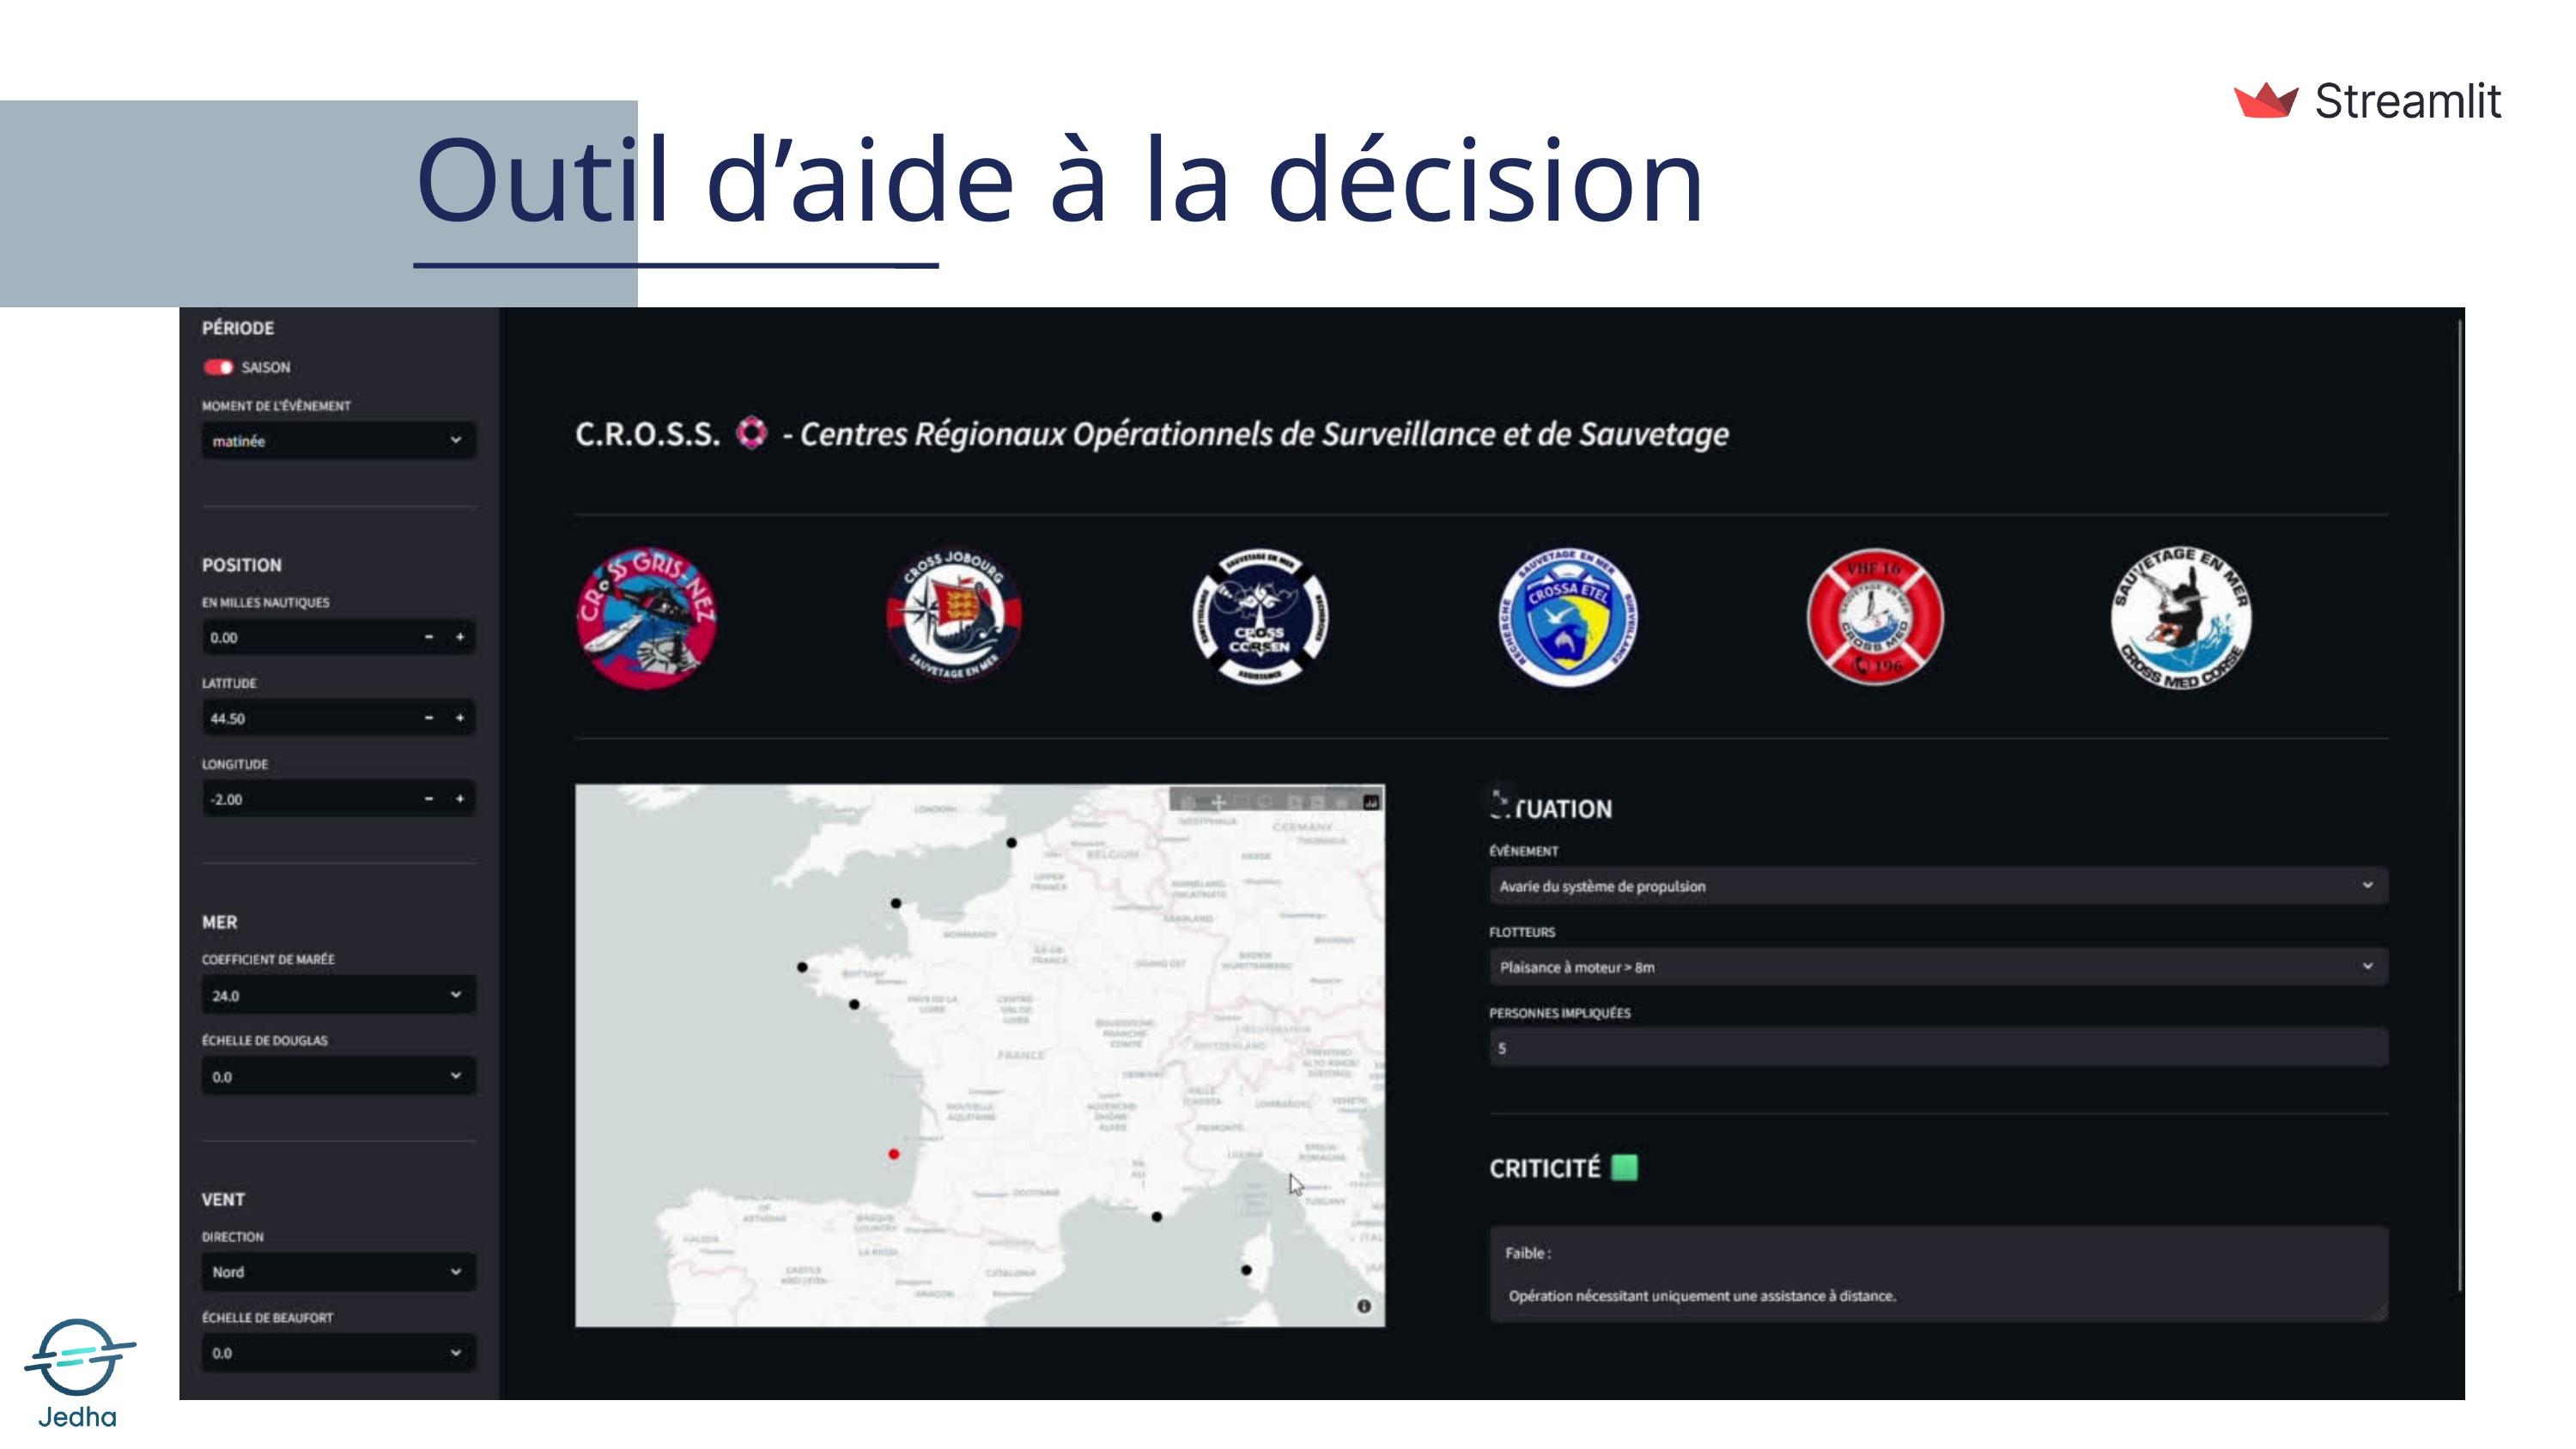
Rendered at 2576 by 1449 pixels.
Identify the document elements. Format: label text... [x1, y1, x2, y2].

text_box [179, 306, 2466, 1401]
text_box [215, 0, 423, 304]
text_box Outil d’aide à la décision [427, 83, 1845, 245]
text_box [2210, 56, 2526, 144]
text_box [16, 1306, 145, 1435]
